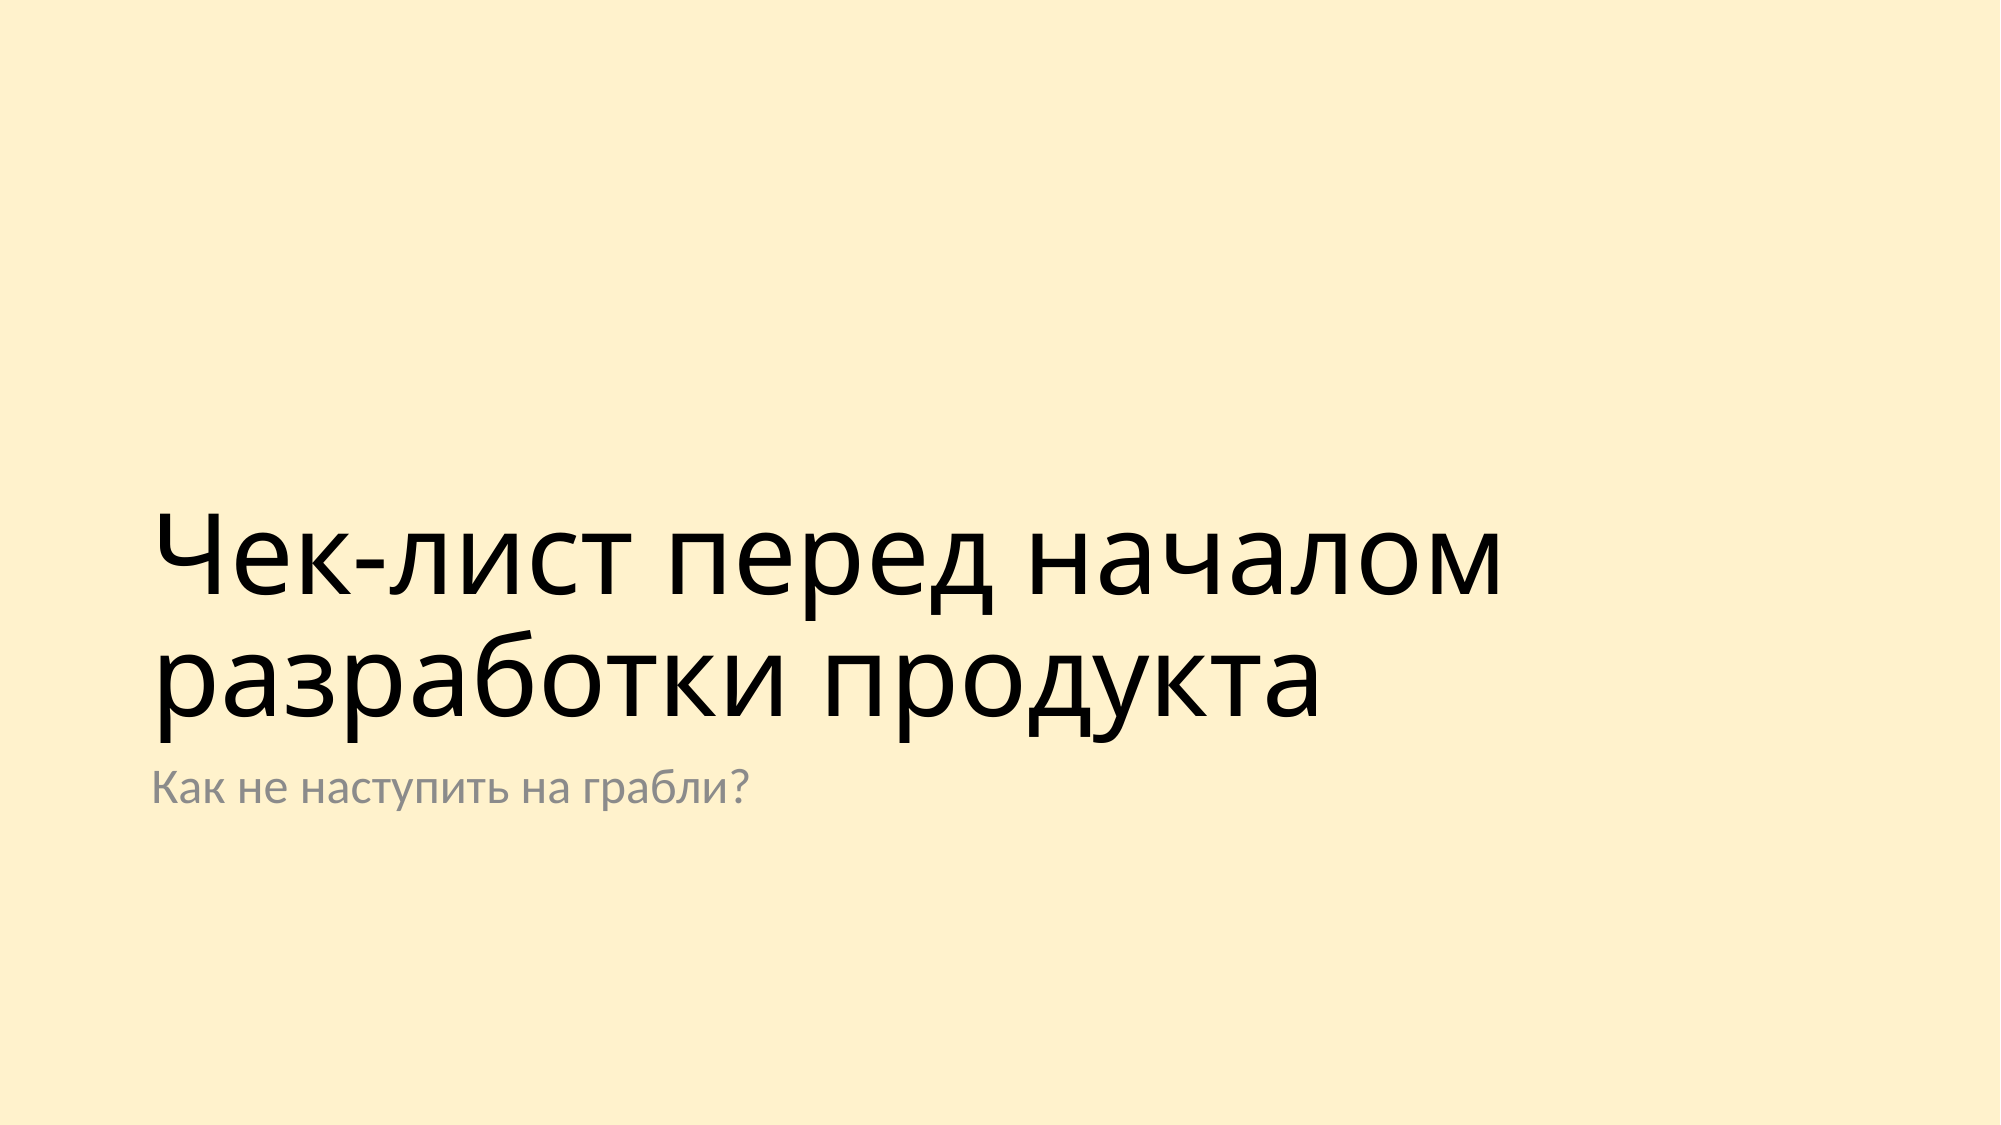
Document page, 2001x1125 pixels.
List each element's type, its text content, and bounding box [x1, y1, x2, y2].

list Как не наступить на грабли? [136, 752, 1862, 999]
title Чек-лист перед началом разработки продукта [136, 280, 1862, 749]
